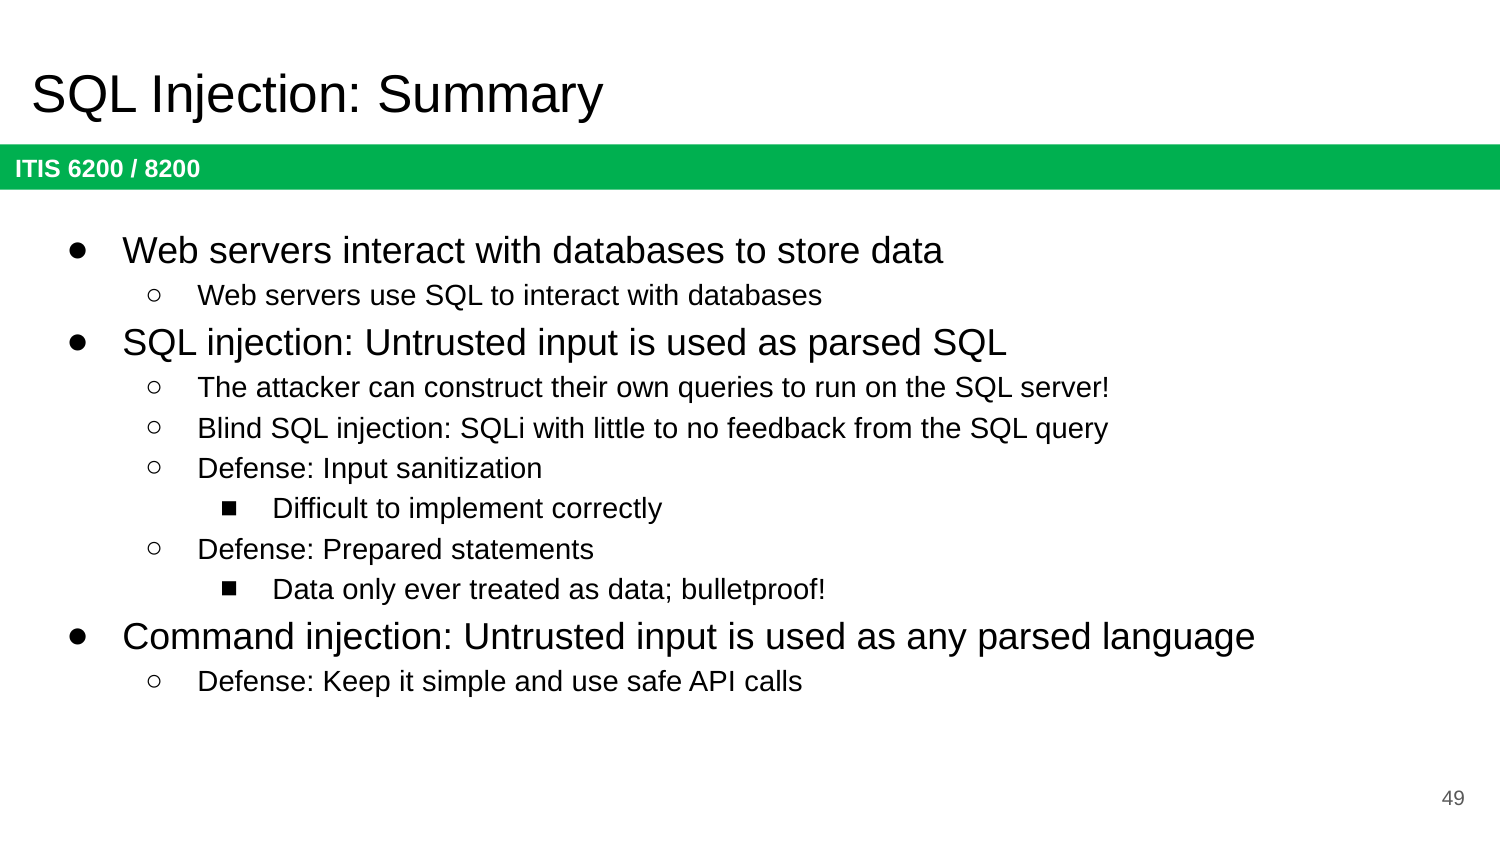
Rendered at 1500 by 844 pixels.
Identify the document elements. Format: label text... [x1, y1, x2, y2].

list Web servers interact with databases to store data Web servers use SQL to interact with databases SQL injection: Untrusted input is used as parsed SQL The attacker can construct their own queries to run on the SQL server! Blind SQL injection: SQLi with little to no feedback from the SQL query Defense: Input sanitization Difficult to implement correctly Defense: Prepared statements Data only ever treated as data; bulletproof! Command injection: Untrusted input is used as any parsed language Defense: Keep it simple and use safe API calls [32, 204, 1431, 823]
slide_number 49 [1389, 764, 1480, 830]
title SQL Injection: Summary [16, 44, 1415, 139]
